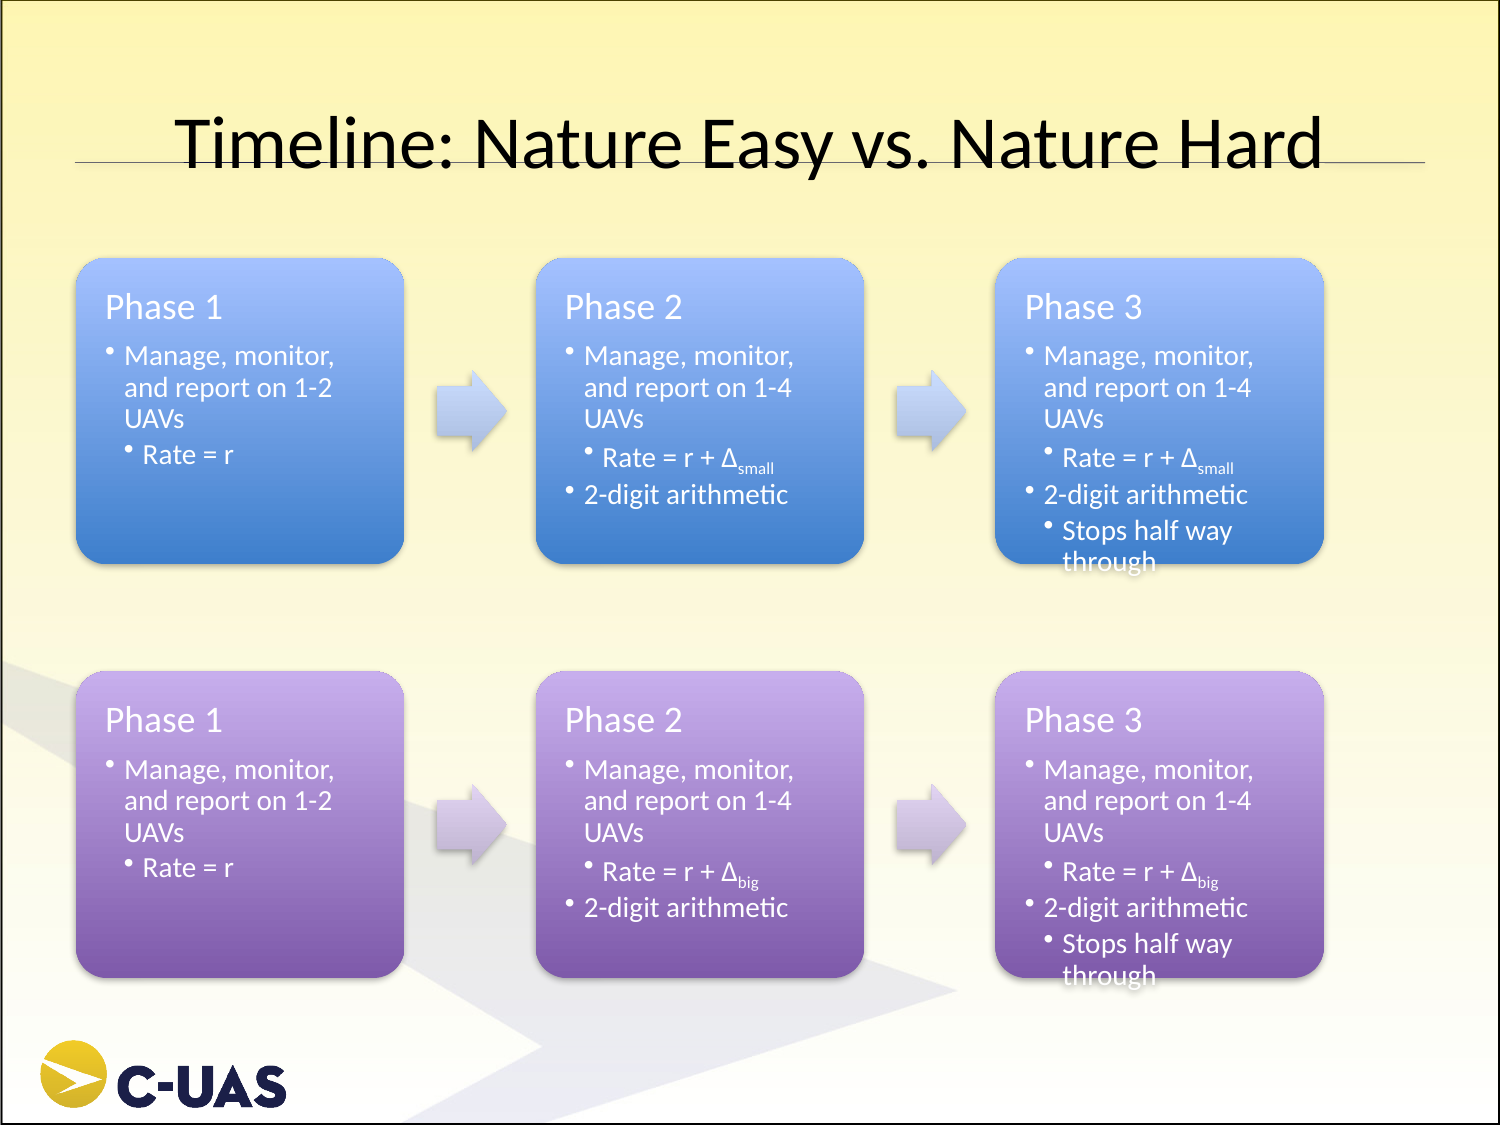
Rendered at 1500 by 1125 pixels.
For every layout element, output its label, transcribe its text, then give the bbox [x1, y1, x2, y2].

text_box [74, 597, 1326, 1053]
title Timeline: Nature Easy vs. Nature Hard [75, 45, 1425, 233]
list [74, 183, 1326, 597]
picture [0, 0, 1500, 1125]
